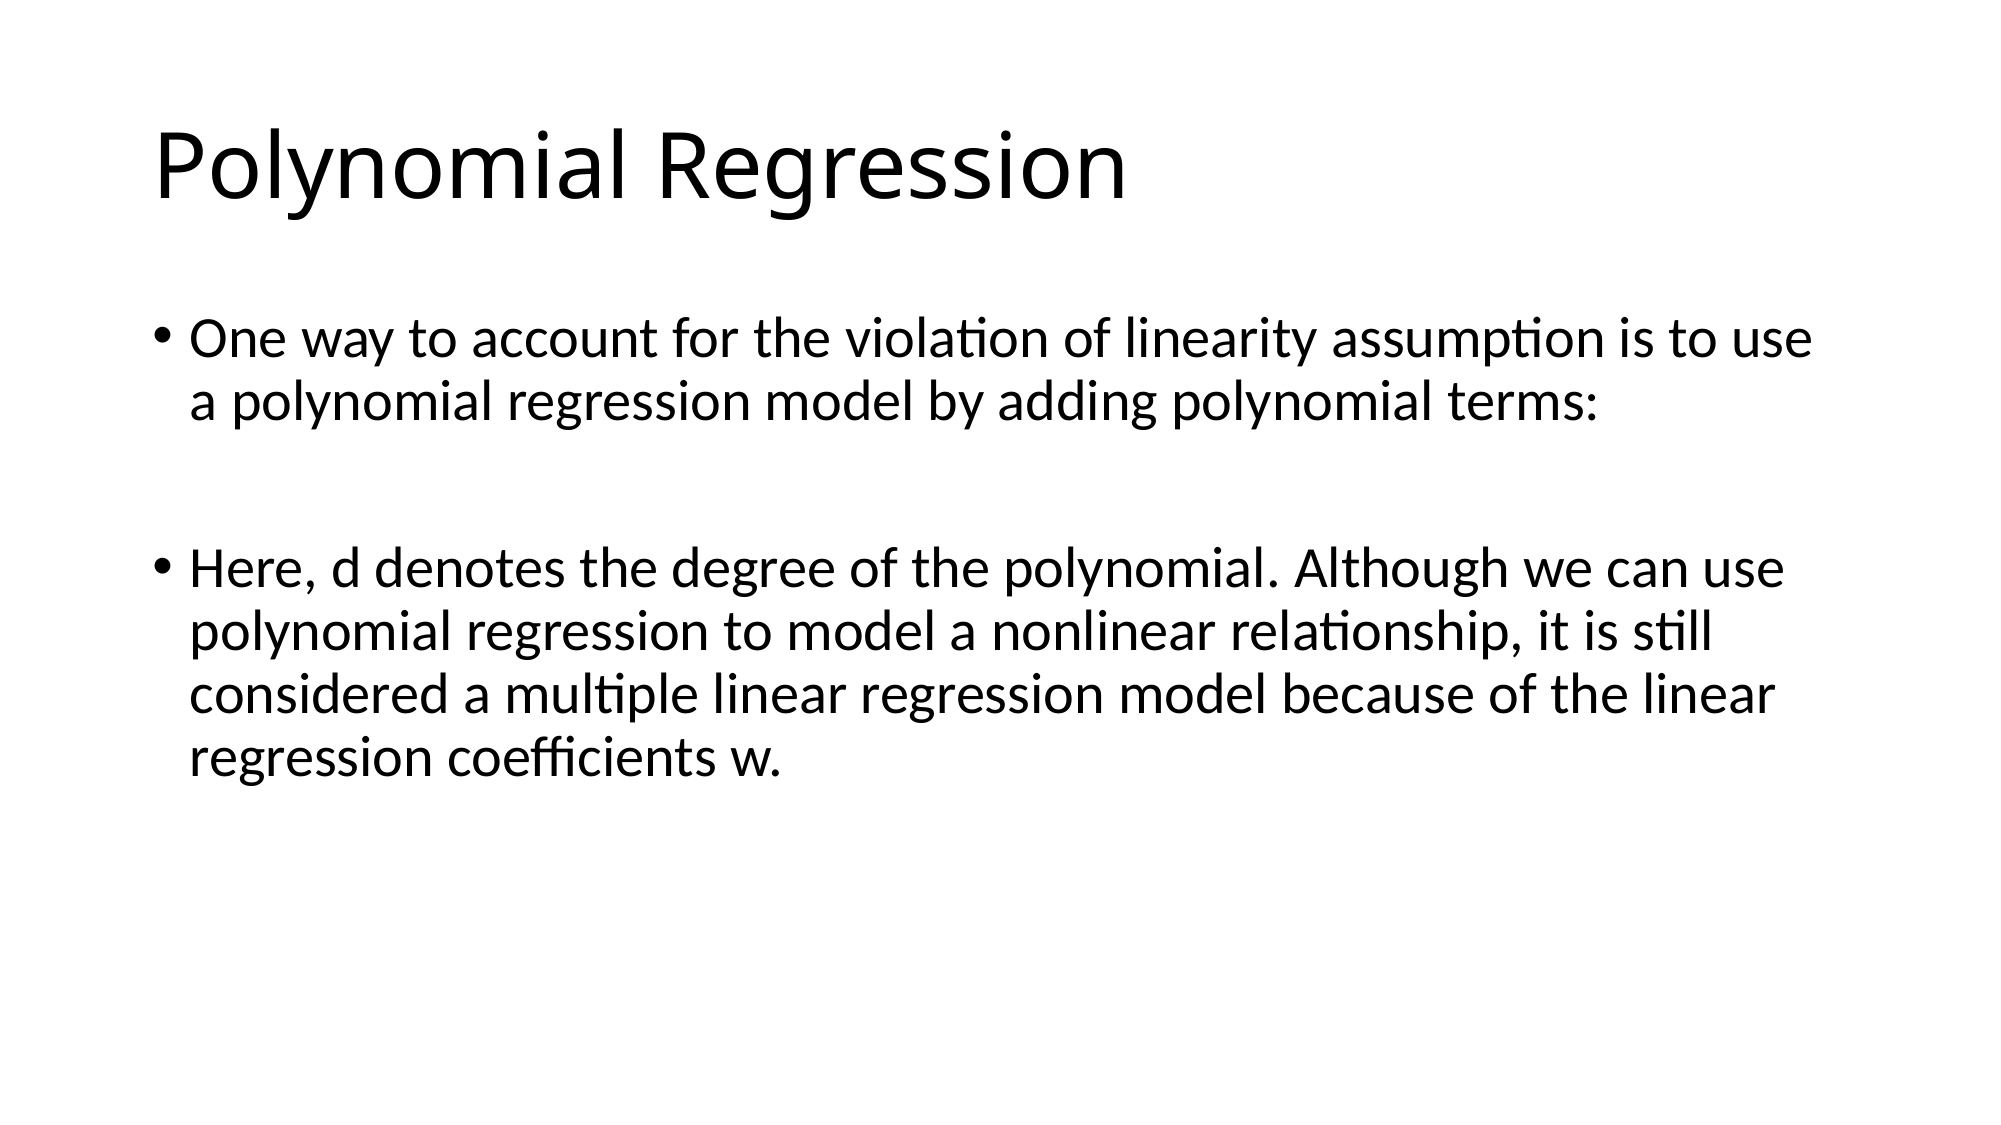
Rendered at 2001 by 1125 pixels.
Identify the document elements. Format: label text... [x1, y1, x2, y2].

title Polynomial Regression [137, 59, 1863, 278]
